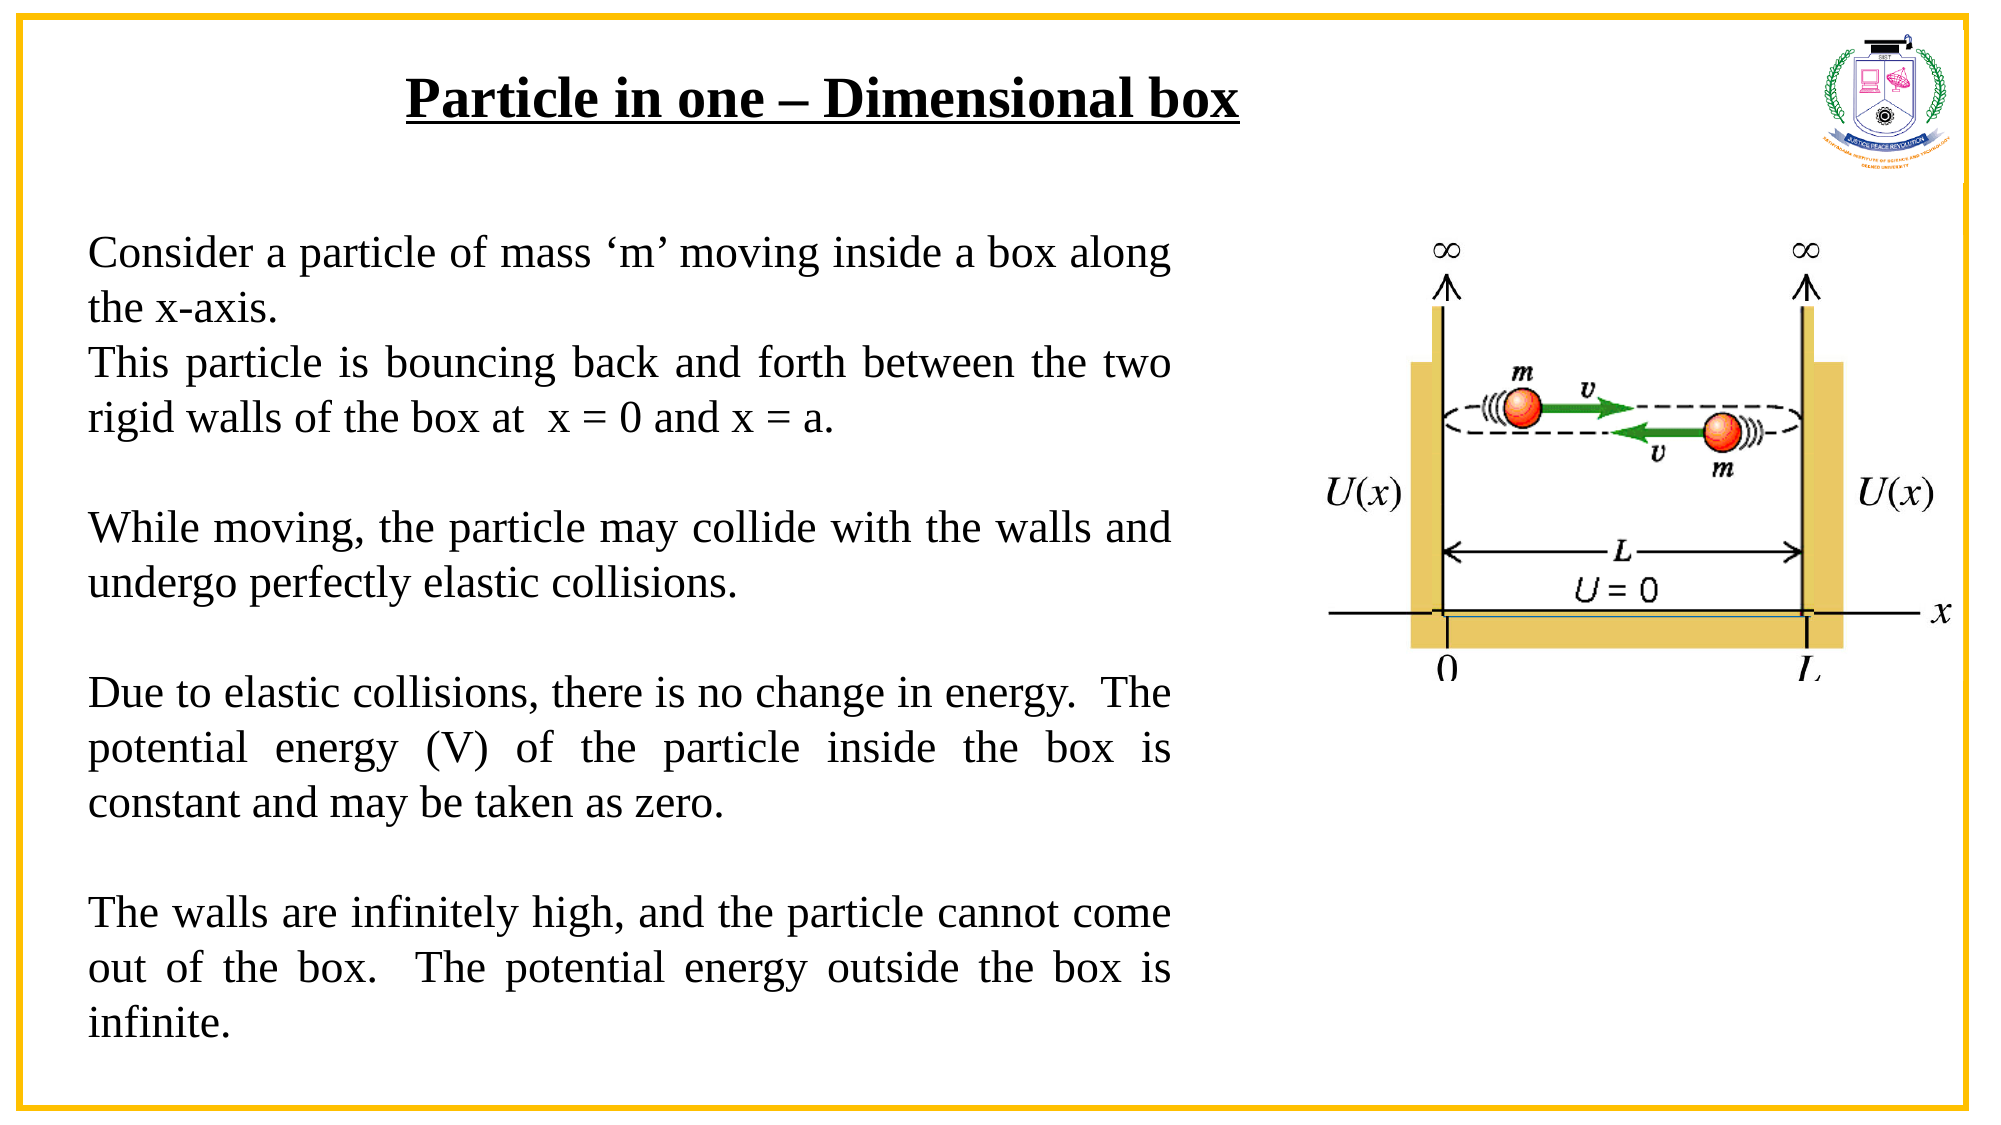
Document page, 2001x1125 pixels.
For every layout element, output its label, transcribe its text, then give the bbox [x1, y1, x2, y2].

text_box Consider a particle of mass ‘m’ moving inside a box along the x-axis. This particle is bouncing back and forth between the two rigid walls of the box at x = 0 and x = a. While moving, the particle may collide with the walls and undergo perfectly elastic collisions. Due to elastic collisions, there is no change in energy. The potential energy (V) of the particle inside the box is constant and may be taken as zero. The walls are infinitely high, and the particle cannot come out of the box. The potential energy outside the box is infinite. [73, 214, 1188, 1125]
text_box [18, 16, 1967, 1109]
picture [1315, 235, 1964, 681]
text_box Particle in one – Dimensional box [391, 51, 1297, 137]
picture [1806, 30, 1964, 183]
text_box [74, 46, 1531, 1090]
